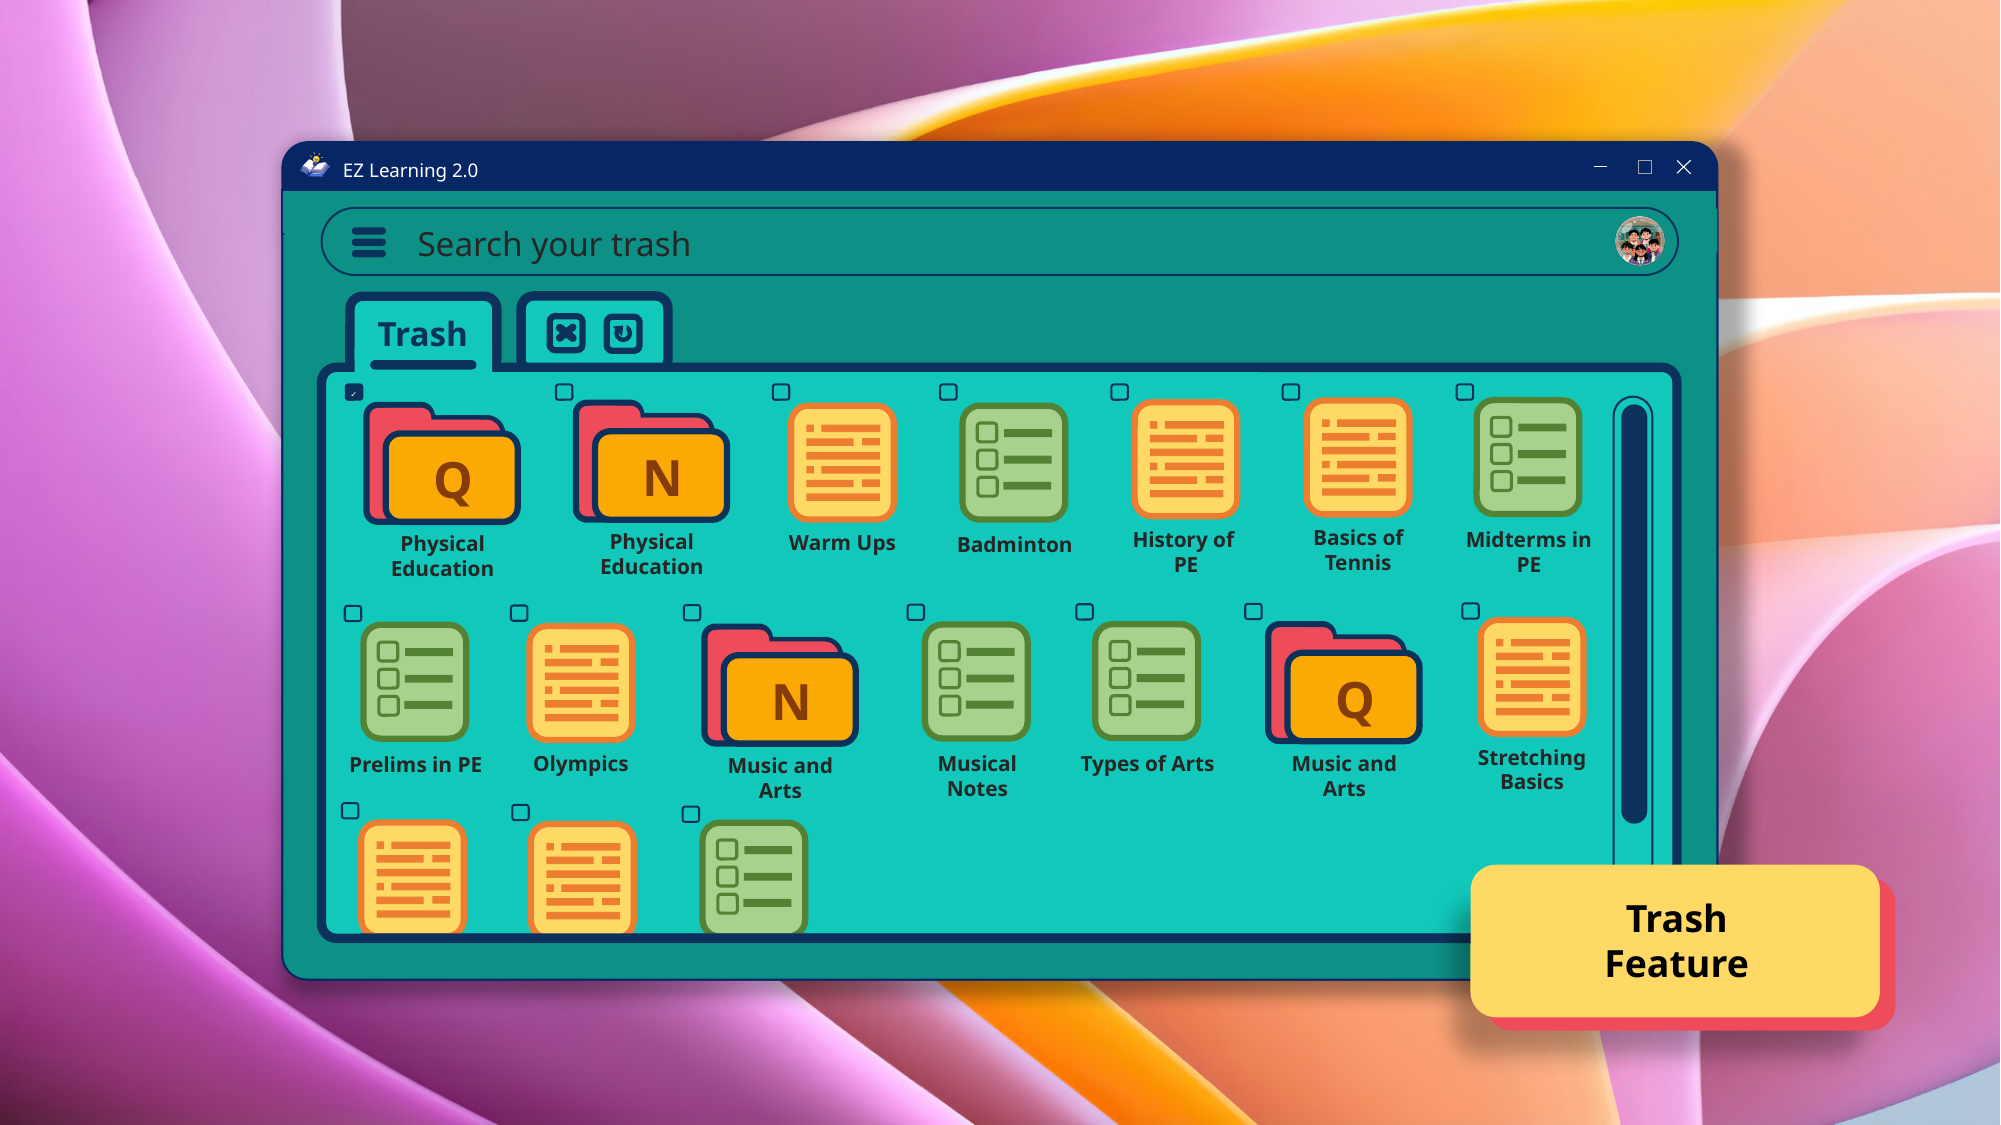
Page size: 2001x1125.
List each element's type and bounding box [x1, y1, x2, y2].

text_box [1063, 624, 1232, 784]
text_box [1260, 623, 1440, 809]
text_box [1470, 864, 1896, 1031]
text_box [758, 405, 927, 563]
text_box [1676, 160, 1691, 174]
text_box [498, 824, 667, 982]
text_box [893, 624, 1062, 784]
text_box [930, 405, 1099, 566]
text_box [351, 227, 386, 258]
picture [0, 0, 2000, 1125]
text_box [358, 404, 538, 589]
text_box [554, 328, 579, 337]
text_box [331, 624, 500, 785]
text_box [696, 626, 876, 811]
text_box [496, 626, 665, 784]
text_box [345, 380, 363, 407]
text_box [328, 822, 497, 980]
text_box [1274, 400, 1443, 583]
text_box [567, 402, 747, 587]
text_box [1638, 160, 1652, 174]
text_box [1444, 400, 1613, 585]
text_box [1447, 620, 1617, 803]
text_box [670, 822, 839, 983]
text_box [1101, 402, 1271, 585]
